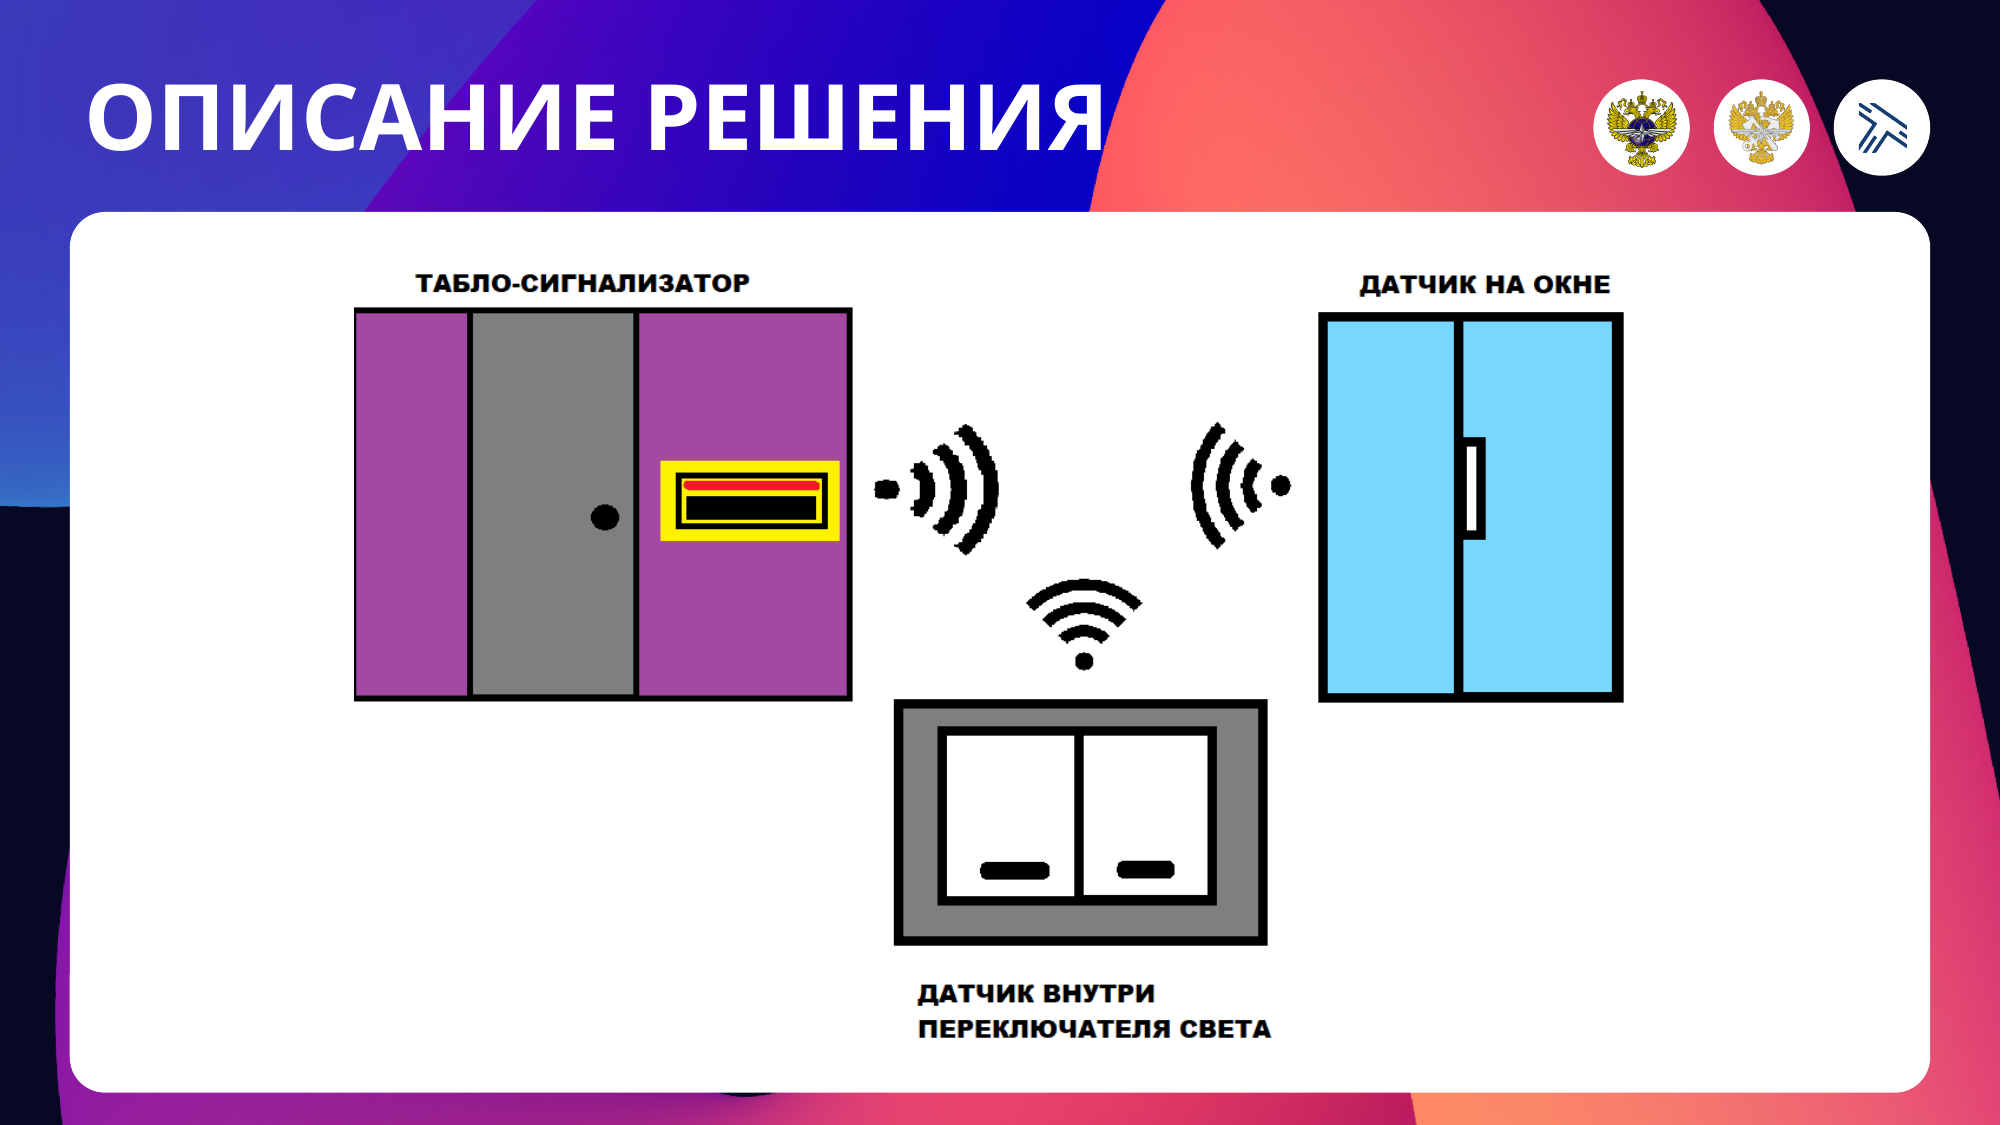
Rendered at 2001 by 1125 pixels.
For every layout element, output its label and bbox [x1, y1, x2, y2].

text_box [1592, 78, 1931, 177]
picture [0, 0, 2000, 1125]
